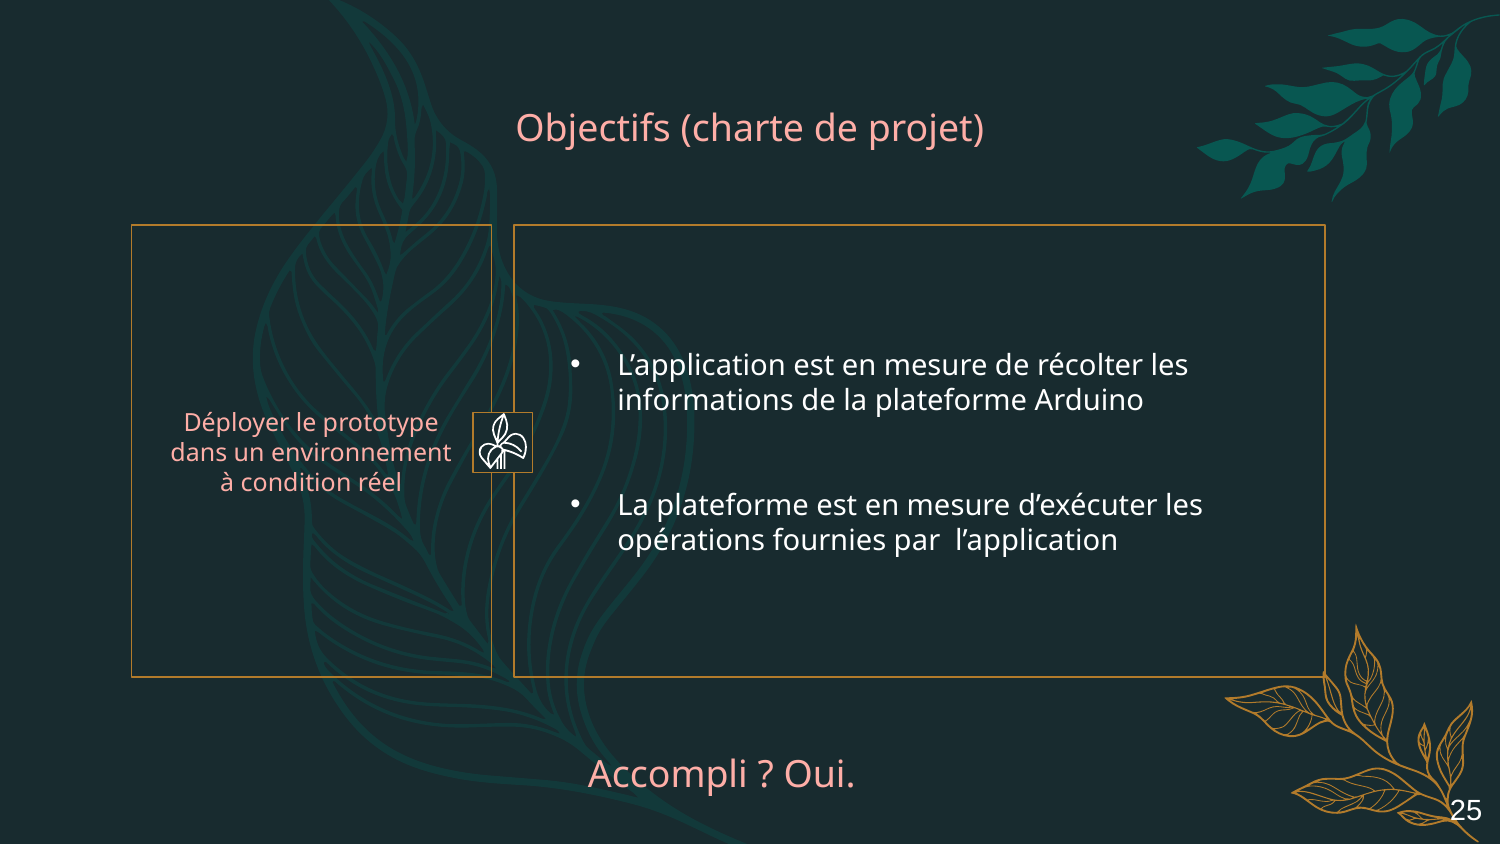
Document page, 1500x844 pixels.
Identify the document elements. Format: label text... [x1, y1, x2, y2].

title Déployer le prototype dans un environnement à condition réel [148, 243, 474, 659]
text_box [478, 413, 527, 469]
text_box [514, 225, 1325, 678]
text_box Objectifs (charte de projet) [118, 88, 1382, 167]
text_box Accompli ? Oui. [90, 735, 1354, 814]
text_box [131, 225, 492, 678]
text_box [474, 412, 533, 473]
subtitle L’application est en mesure de récolter les informations de la plateforme Arduino La plateforme est en mesure d’exécuter les opérations fournies par l’application [555, 243, 1305, 659]
text_box 25 [1435, 784, 1500, 834]
